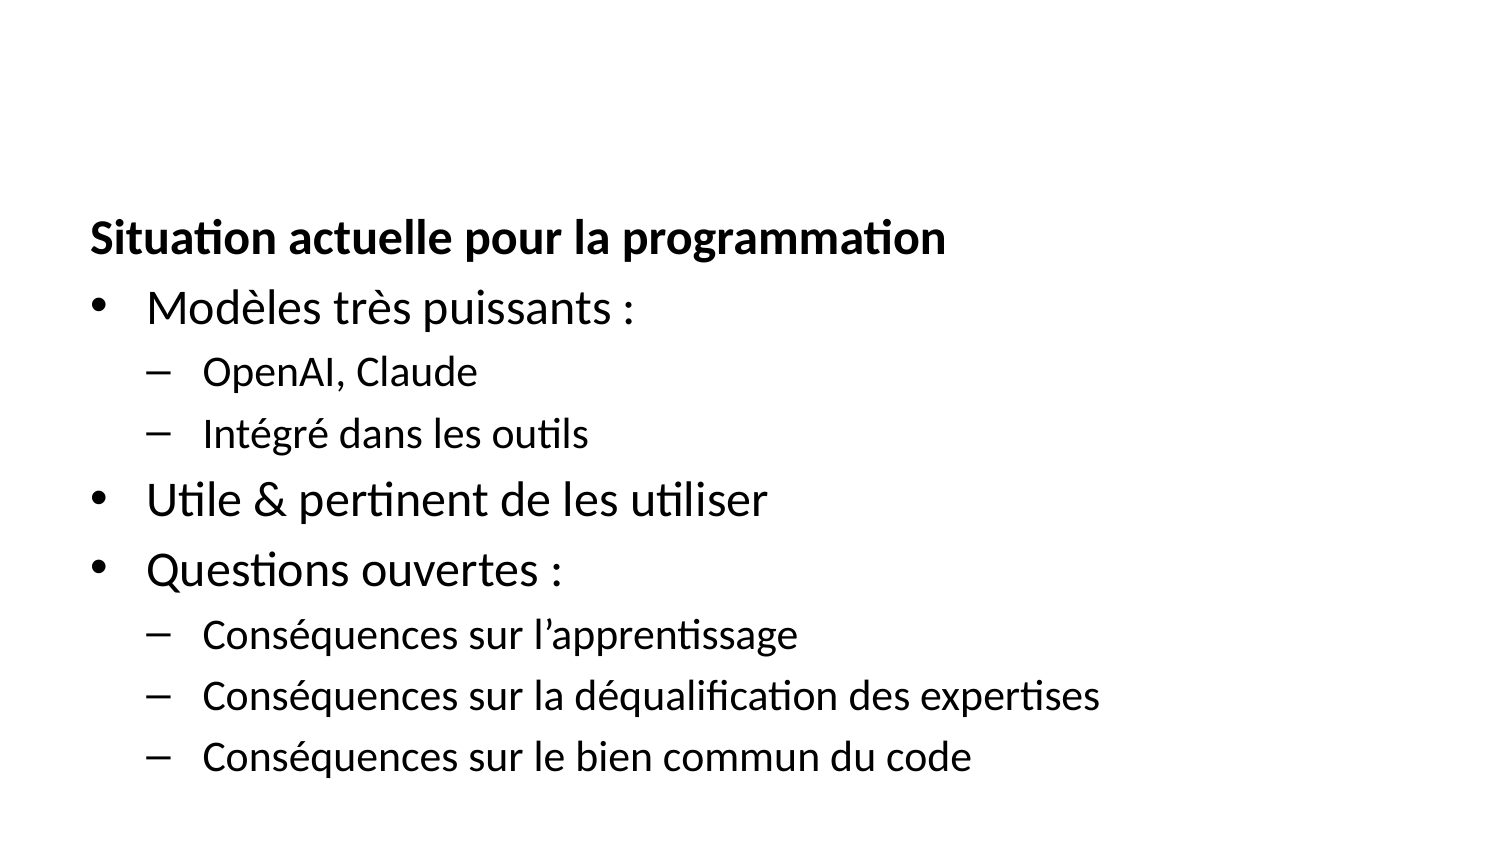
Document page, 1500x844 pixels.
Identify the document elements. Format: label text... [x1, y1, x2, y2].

list Situation actuelle pour la programmation Modèles très puissants : OpenAI, Claude Intégré dans les outils Utile & pertinent de les utiliser Questions ouvertes : Conséquences sur l’apprentissage Conséquences sur la déqualification des expertises Conséquences sur le bien commun du code [75, 196, 1425, 754]
